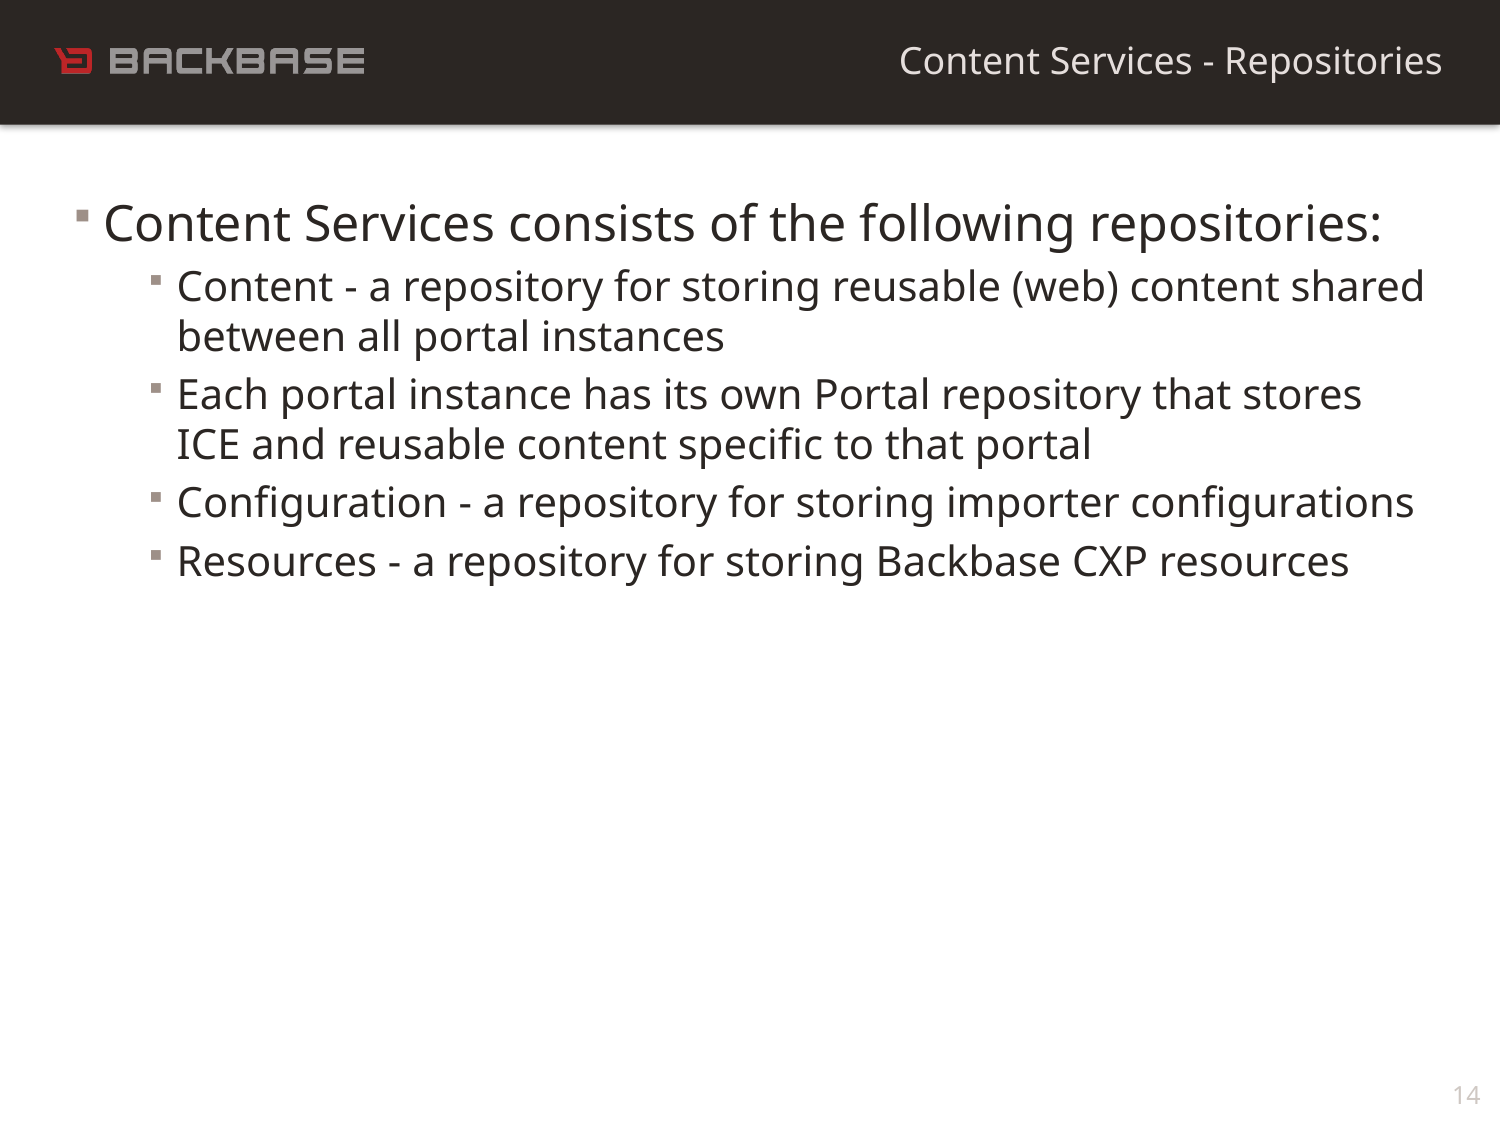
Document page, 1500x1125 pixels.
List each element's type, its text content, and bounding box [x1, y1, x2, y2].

list Content Services consists of the following repositories: Content - a repository for storing reusable (web) content shared between all portal instances Each portal instance has its own Portal repository that stores ICE and reusable content specific to that portal Configuration - a repository for storing importer configurations Resources - a repository for storing Backbase CXP resources [58, 183, 1443, 1068]
list Content Services - Repositories [431, 29, 1459, 91]
picture [54, 48, 364, 74]
slide_number 14 [1221, 1076, 1496, 1118]
